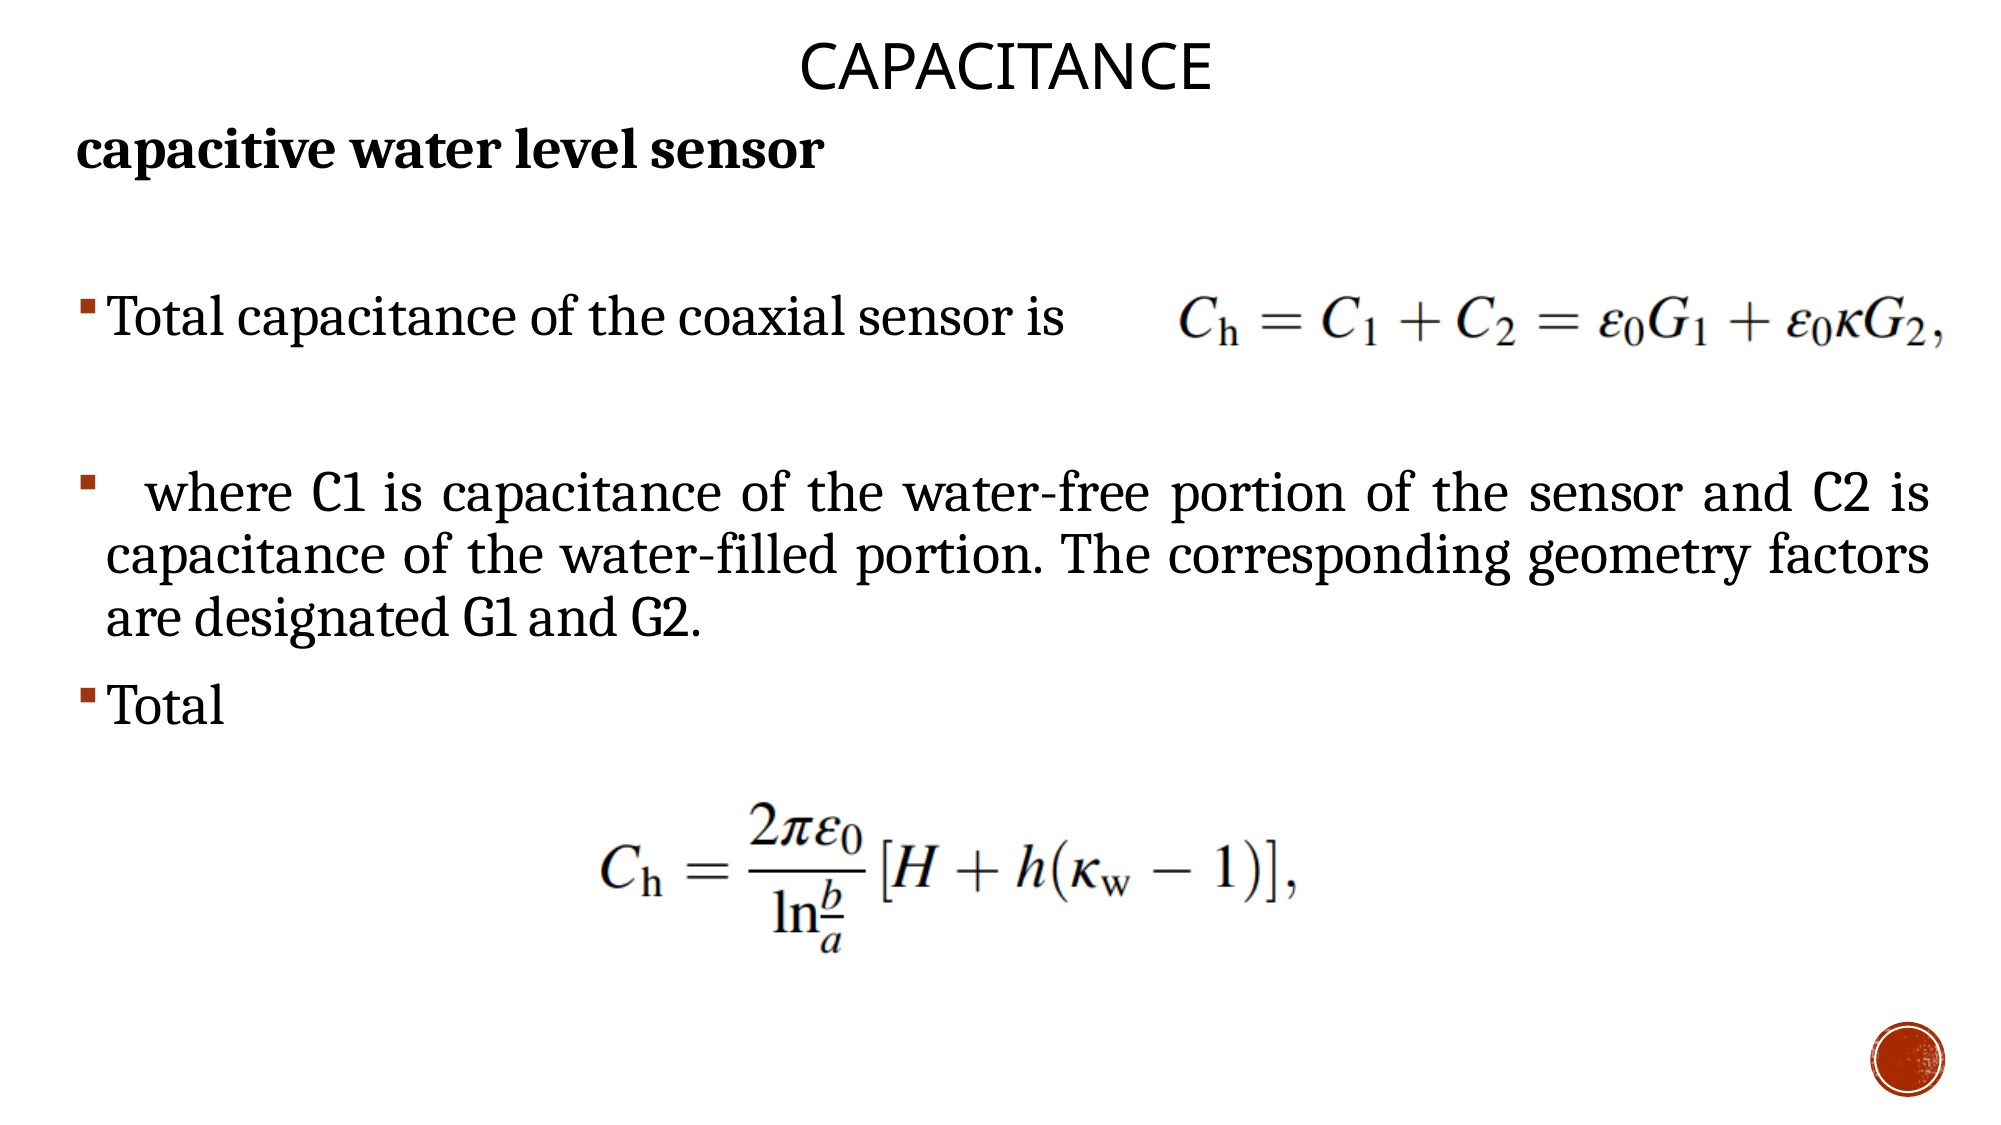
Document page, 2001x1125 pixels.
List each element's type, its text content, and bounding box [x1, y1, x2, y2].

list capacitive water level sensor Total capacitance of the coaxial sensor is where C1 is capacitance of the water-free portion of the sensor and C2 is capacitance of the water-filled portion. The corresponding geometry factors are designated G1 and G2. Total [61, 111, 1947, 1099]
title Capacitance [173, 26, 1824, 111]
picture [583, 782, 1354, 978]
picture [1131, 244, 1947, 377]
